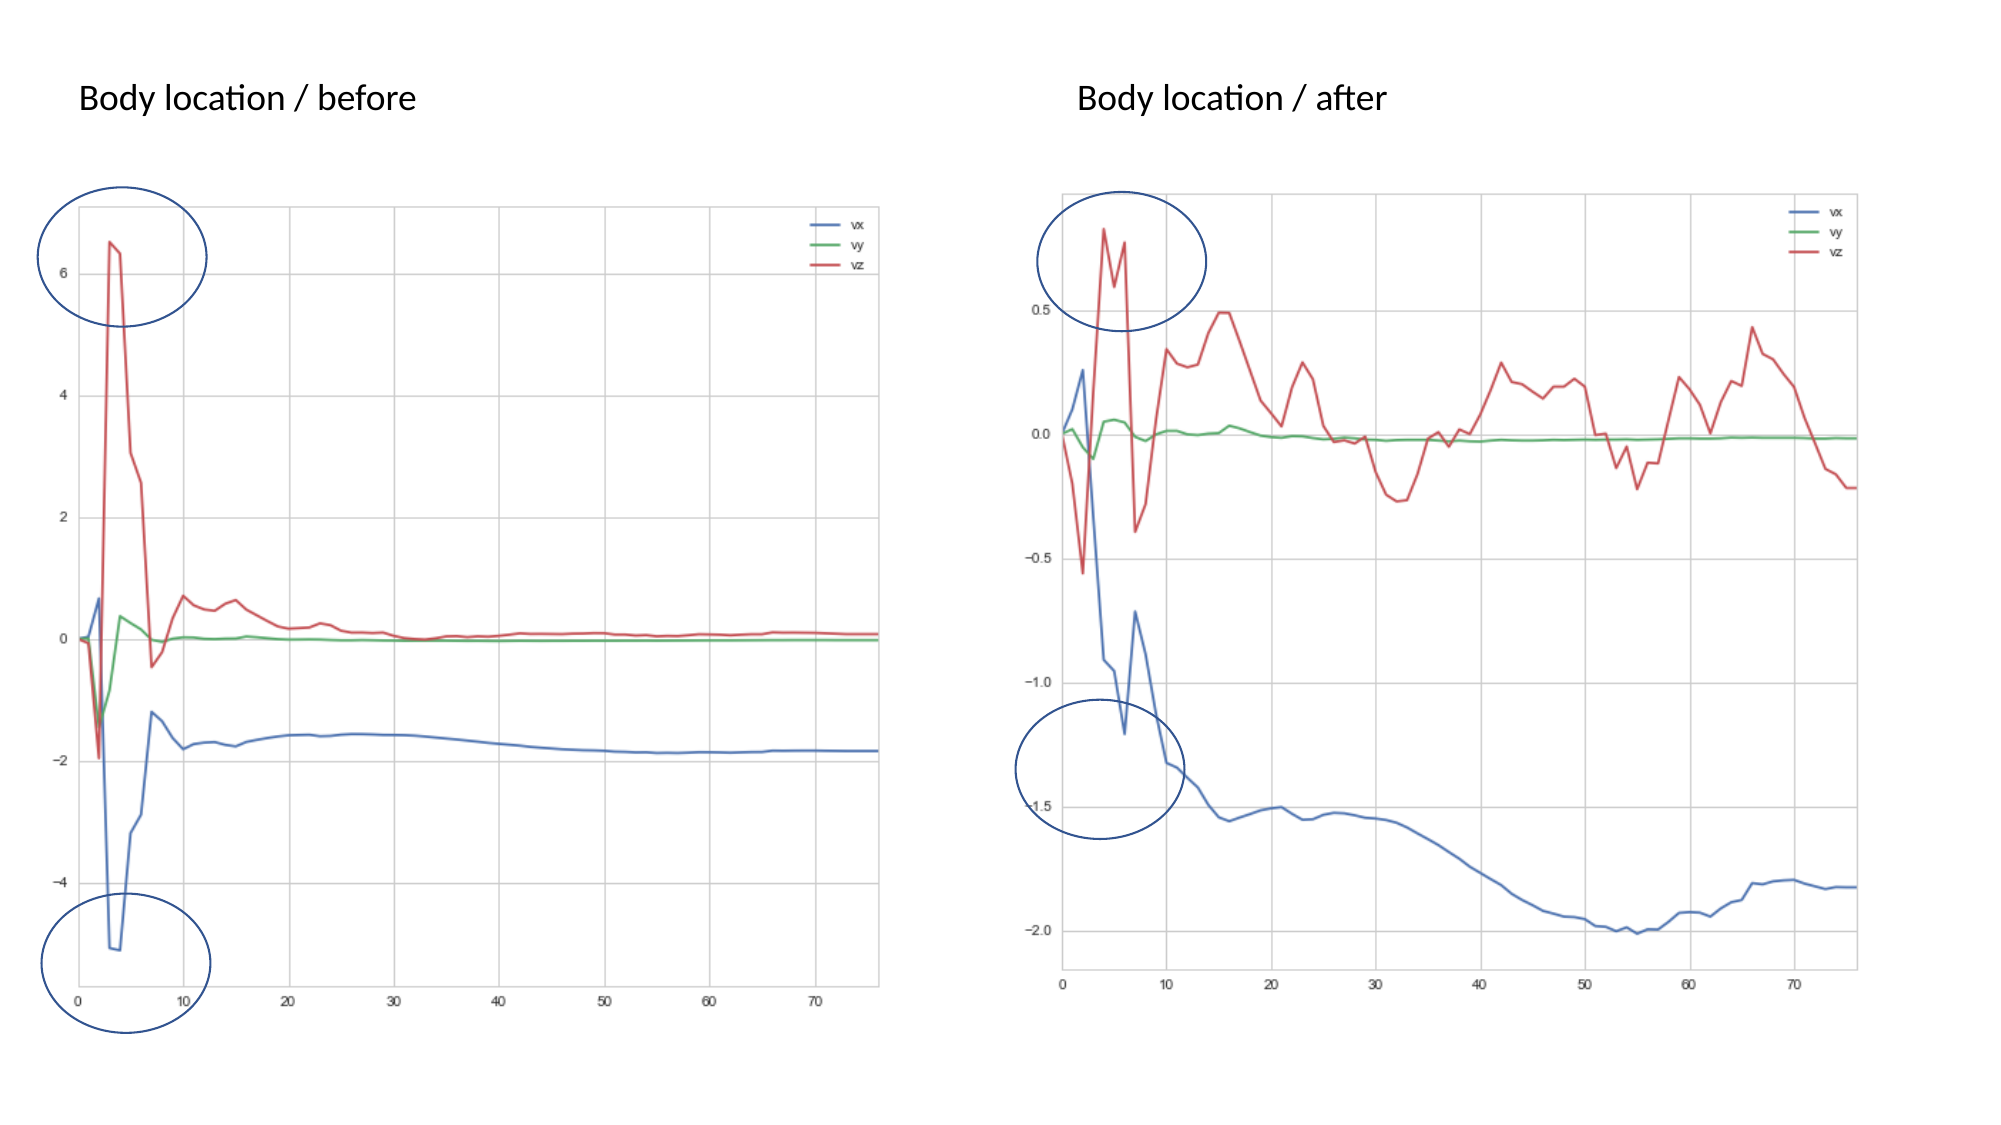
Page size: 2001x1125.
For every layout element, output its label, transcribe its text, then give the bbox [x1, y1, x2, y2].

picture [1015, 178, 1874, 1008]
text_box Body location / after [1062, 65, 1404, 126]
text_box [81, 186, 164, 195]
picture [37, 195, 887, 1025]
text_box [84, 1025, 168, 1034]
text_box Body location / before [64, 65, 433, 126]
